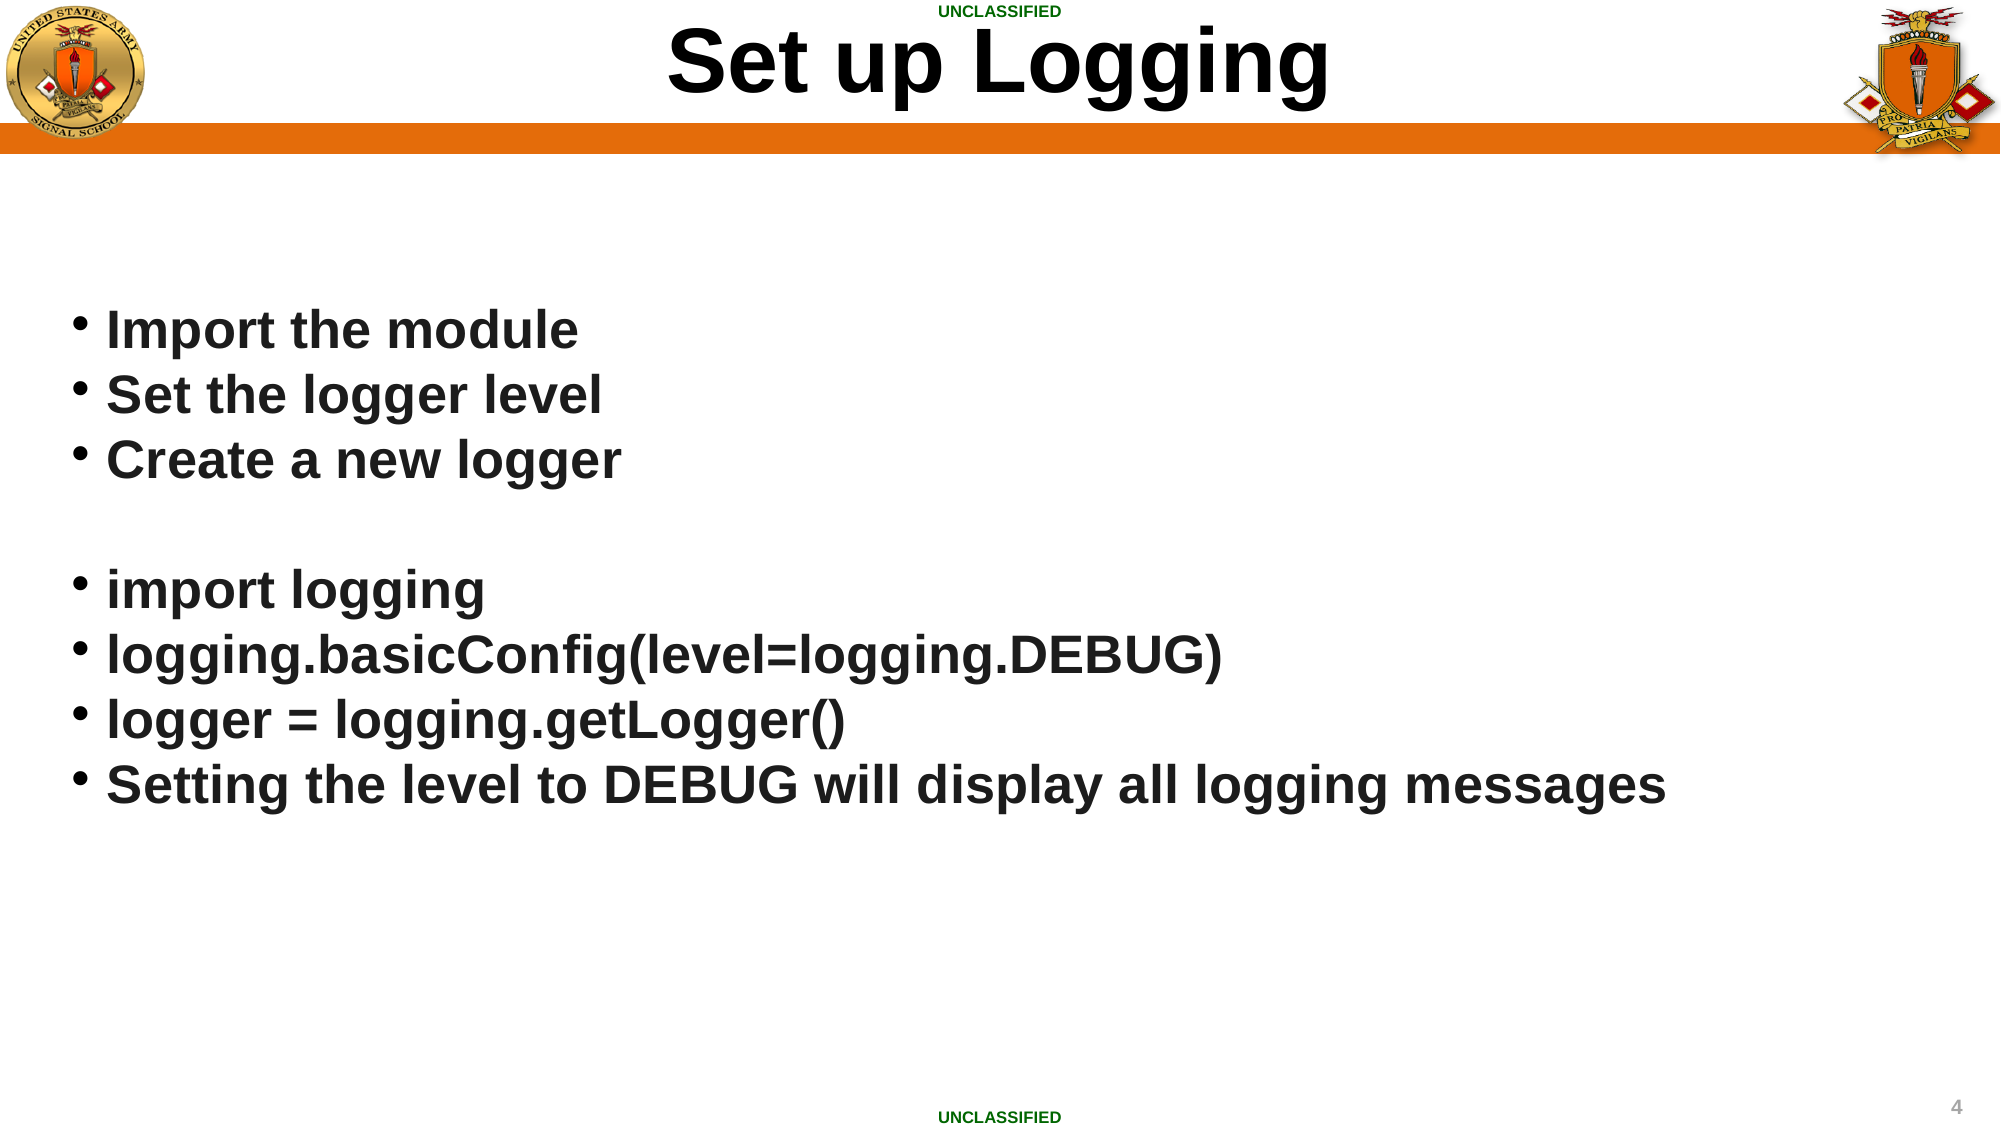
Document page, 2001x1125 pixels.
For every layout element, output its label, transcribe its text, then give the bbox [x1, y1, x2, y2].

text_box Set up Logging [71, 0, 1929, 111]
text_box Import the module Set the logger level Create a new logger import logging logging.basicConfig(level=logging.DEBUG) logger = logging.getLogger() Setting the level to DEBUG will display all logging messages [71, 294, 1893, 991]
picture [1805, 0, 2001, 169]
picture [0, 0, 150, 144]
